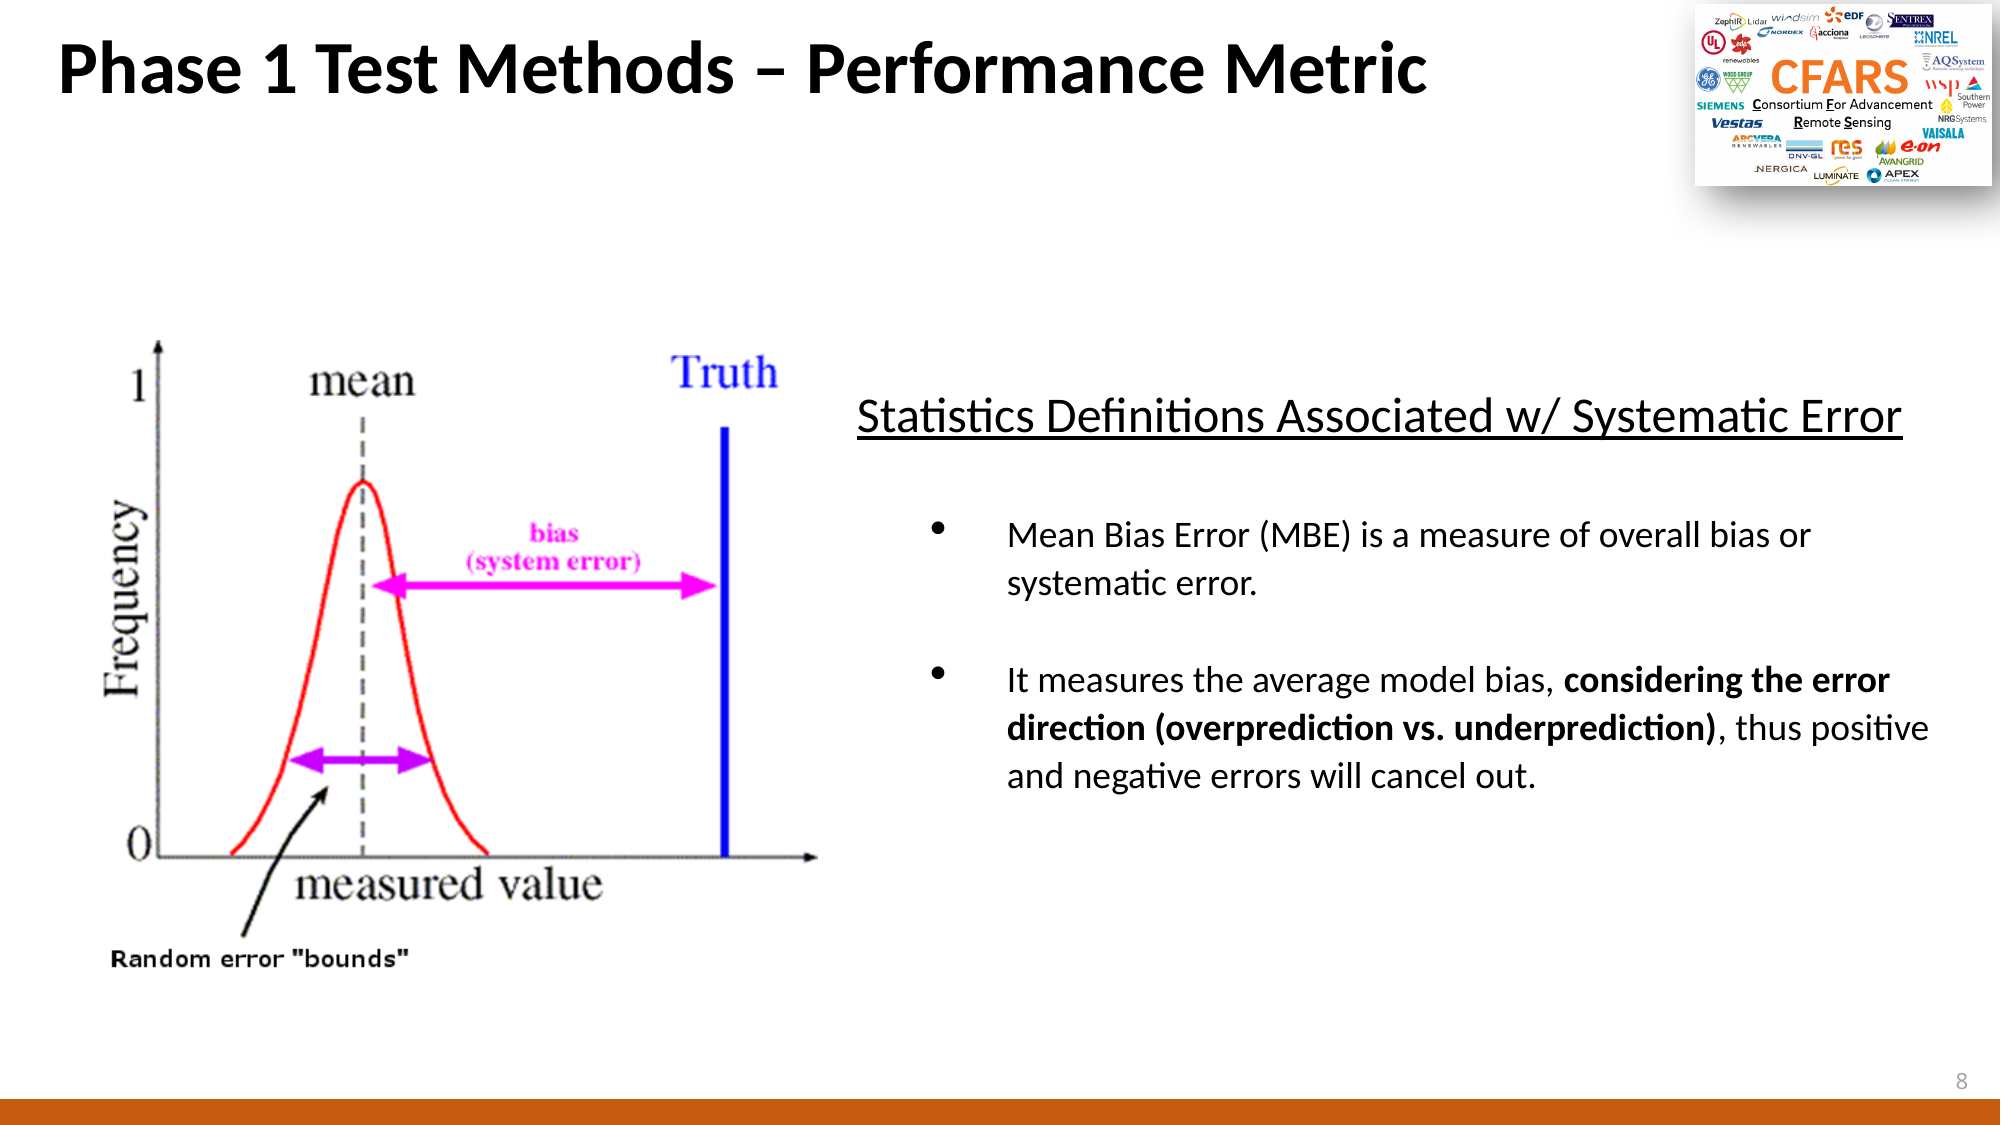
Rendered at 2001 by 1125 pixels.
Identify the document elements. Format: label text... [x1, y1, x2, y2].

picture [1695, 4, 1992, 186]
slide_number 8 [1899, 1052, 1984, 1097]
text_box [0, 1097, 2000, 1125]
title Phase 1 Test Methods – Performance Metric [0, 39, 1679, 99]
picture [31, 340, 818, 1012]
text_box Statistics Definitions Associated w/ Systematic Error Mean Bias Error (MBE) is a measure of overall bias or systematic error. It measures the average model bias, considering the error direction (overprediction vs. underprediction), thus positive and negative errors will cancel out. [818, 371, 1975, 804]
